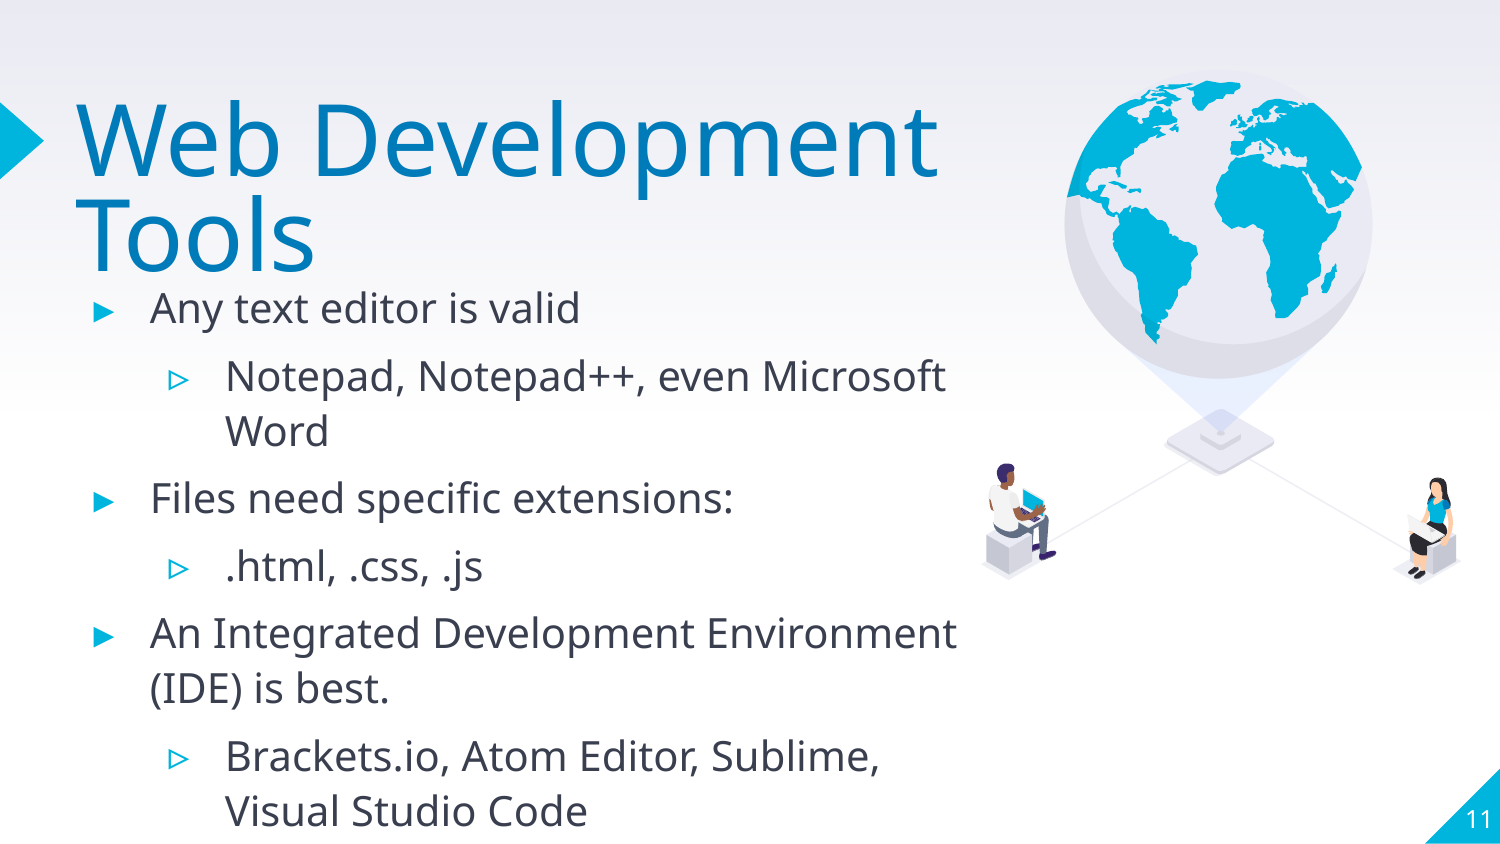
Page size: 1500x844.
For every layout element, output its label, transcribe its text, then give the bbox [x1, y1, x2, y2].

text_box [980, 69, 1462, 586]
list Any text editor is valid Notepad, Notepad++, even Microsoft Word Files need specific extensions: .html, .css, .js An Integrated Development Environment (IDE) is best. Brackets.io, Atom Editor, Sublime, Visual Studio Code [74, 277, 1001, 711]
title Web Development Tools [75, 99, 975, 277]
slide_number 11 [1418, 760, 1494, 838]
